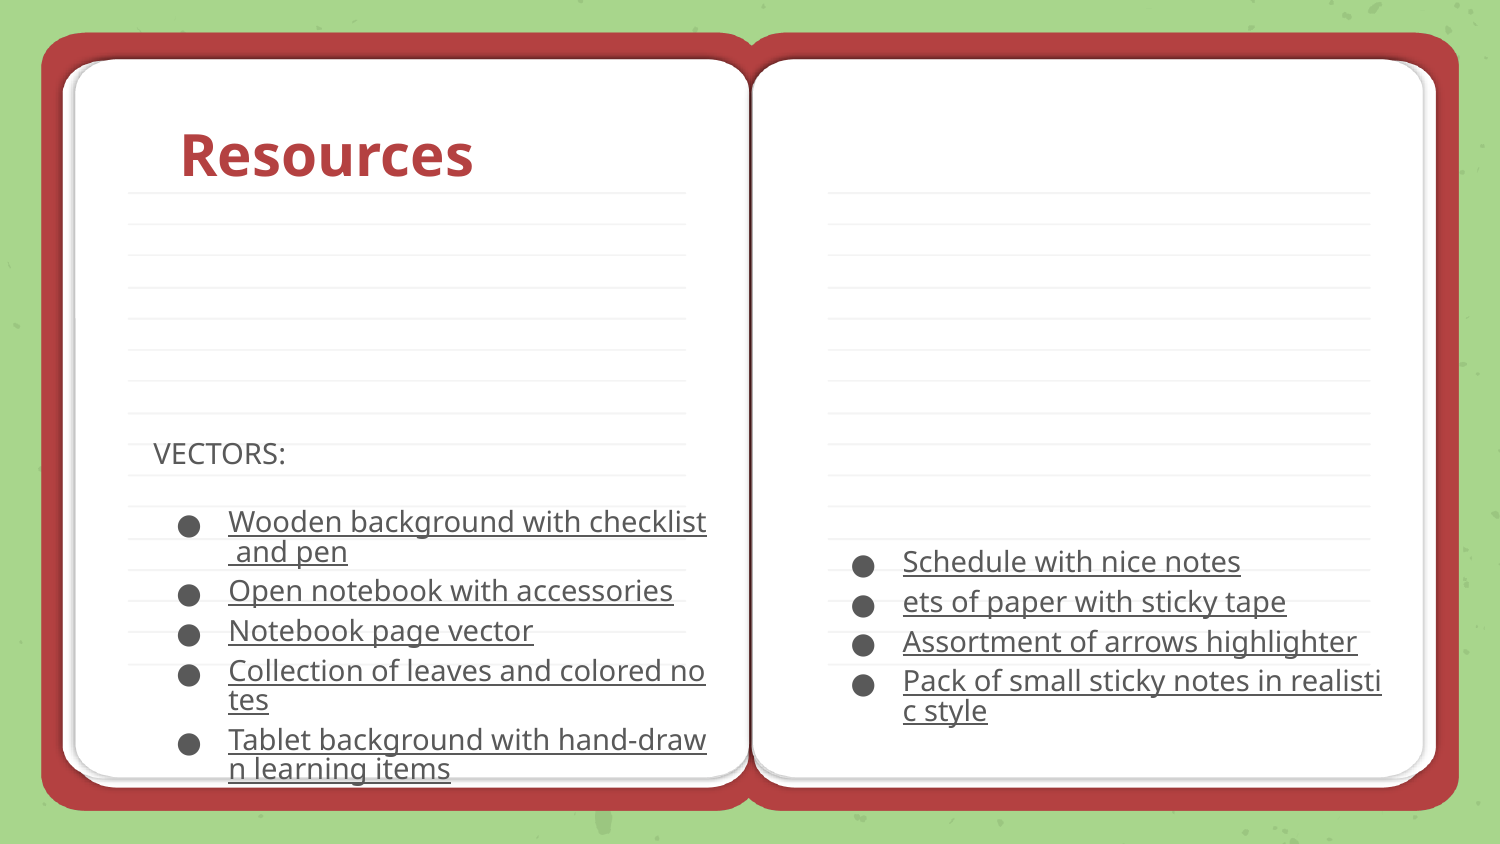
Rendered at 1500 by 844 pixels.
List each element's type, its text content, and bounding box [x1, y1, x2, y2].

list Schedule with nice notes ets of paper with sticky tape Assortment of arrows highlighter Pack of small sticky notes in realistic style [812, 254, 1403, 718]
picture [41, 32, 1459, 811]
list VECTORS: Wooden background with checklist and pen Open notebook with accessories Notebook page vector Collection of leaves and colored notes Tablet background with hand-drawn learning items [138, 254, 728, 718]
title Resources [164, 116, 559, 211]
